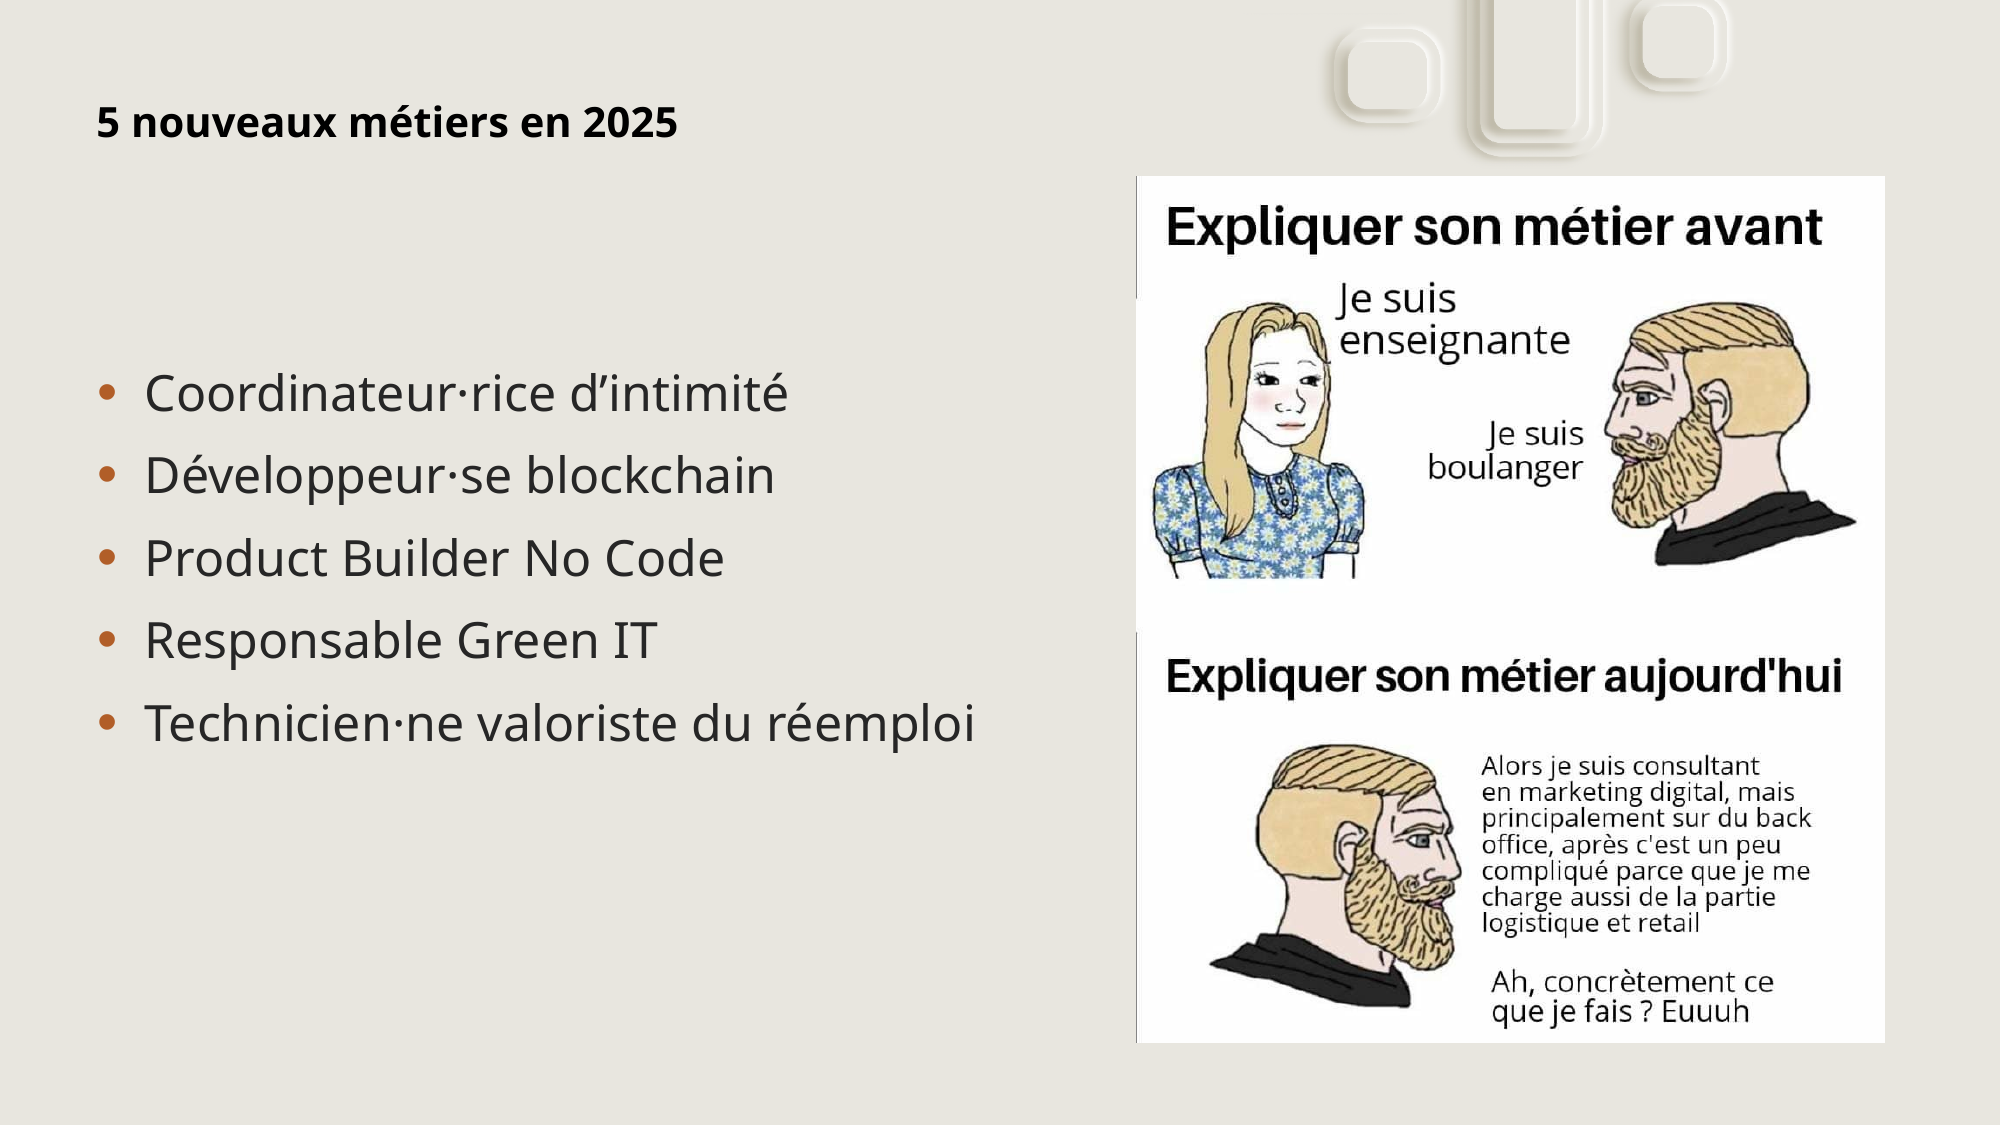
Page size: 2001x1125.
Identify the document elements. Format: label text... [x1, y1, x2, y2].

picture [0, 0, 2000, 1043]
text_box Coordinateur·rice d’intimité Développeur·se blockchain Product Builder No Code Responsable Green IT Technicien·ne valoriste du réemploi [82, 353, 1083, 759]
title 5 nouveaux métiers en 2025 [96, 96, 1286, 197]
